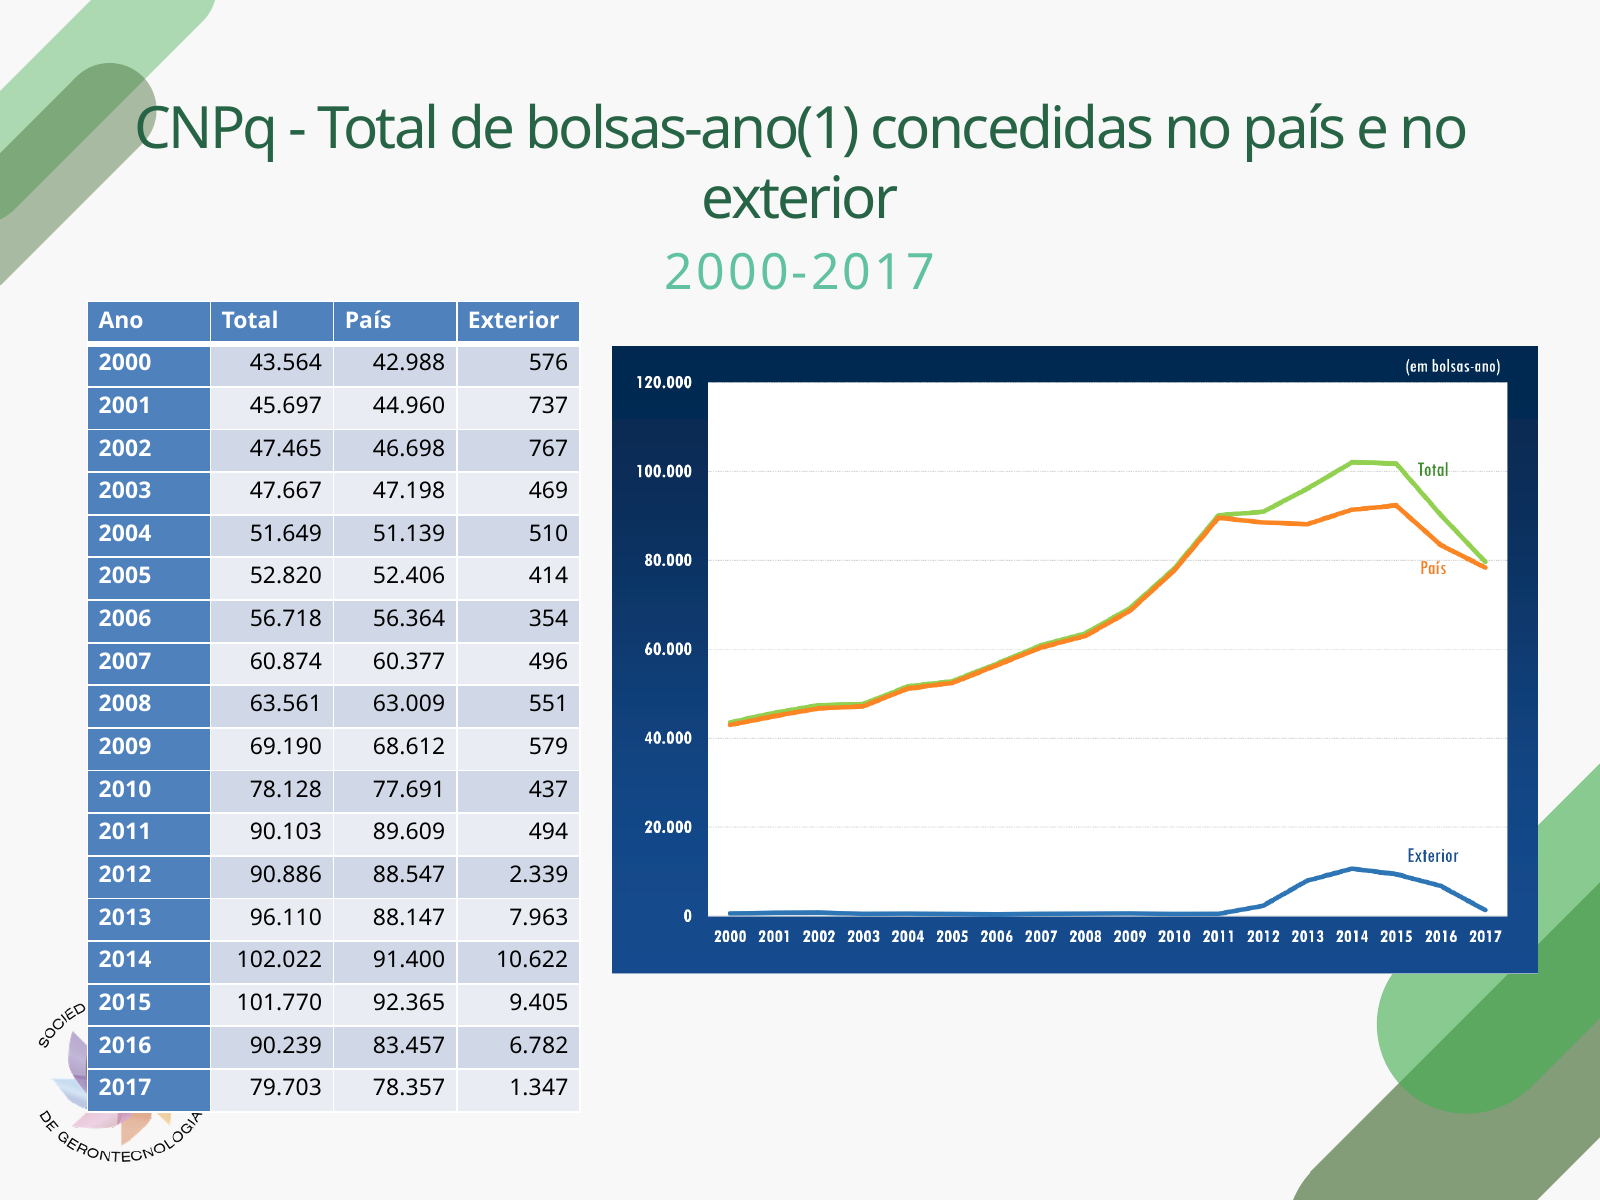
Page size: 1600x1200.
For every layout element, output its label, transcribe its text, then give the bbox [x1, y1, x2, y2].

table_cell 2011 [88, 814, 210, 855]
table_cell 43.564 [211, 347, 333, 386]
table_cell 77.691 [334, 771, 456, 812]
table_cell 78.128 [211, 771, 333, 812]
table_cell 767 [458, 430, 579, 471]
table_cell 88.147 [334, 899, 456, 940]
table_cell 102.022 [211, 942, 333, 983]
table_cell 52.820 [211, 558, 333, 599]
table_cell 83.457 [334, 1027, 456, 1068]
table_cell 89.609 [334, 814, 456, 855]
table_cell 90.103 [211, 814, 333, 855]
table_cell 2016 [88, 1027, 210, 1068]
title CNPq - Total de bolsas-ano(1) concedidas no país e no exterior [87, 87, 1513, 231]
table_cell 60.874 [211, 644, 333, 684]
table_cell 2013 [88, 899, 210, 940]
table_header Exterior [458, 302, 579, 341]
table_header Ano [88, 302, 210, 341]
table_cell 2006 [88, 601, 210, 642]
table_cell 737 [458, 388, 579, 429]
table_cell 494 [458, 814, 579, 855]
table_cell 6.782 [458, 1027, 579, 1068]
table_cell 414 [458, 558, 579, 599]
table_cell 437 [458, 771, 579, 812]
table_cell 47.465 [211, 430, 333, 471]
table_cell 1.347 [458, 1070, 579, 1111]
table_cell 88.547 [334, 857, 456, 898]
table_cell 2001 [88, 388, 210, 429]
table_cell 9.405 [458, 985, 579, 1025]
table_cell 2000 [88, 347, 210, 386]
table_cell 576 [458, 347, 579, 386]
table_cell 2017 [88, 1070, 210, 1111]
table_cell 52.406 [334, 558, 456, 599]
table_cell 2008 [88, 686, 210, 727]
table_cell 51.649 [211, 516, 333, 556]
table_cell 51.139 [334, 516, 456, 556]
table_cell 44.960 [334, 388, 456, 429]
table_cell 579 [458, 729, 579, 770]
table_cell 90.886 [211, 857, 333, 898]
table_cell 2009 [88, 729, 210, 770]
table_cell 63.009 [334, 686, 456, 727]
table_cell 79.703 [211, 1070, 333, 1111]
table_header Total [211, 302, 333, 341]
table_cell 56.718 [211, 601, 333, 642]
table_cell 69.190 [211, 729, 333, 770]
table_cell 7.963 [458, 899, 579, 940]
table_cell 2014 [88, 942, 210, 983]
table_cell 56.364 [334, 601, 456, 642]
picture [612, 346, 1538, 975]
table_cell 60.377 [334, 644, 456, 684]
table_cell 45.697 [211, 388, 333, 429]
table_cell 42.988 [334, 347, 456, 386]
picture [24, 984, 216, 1176]
table_cell 68.612 [334, 729, 456, 770]
table_cell 2003 [88, 473, 210, 514]
list 2000-2017 [87, 231, 1513, 302]
table_cell 46.698 [334, 430, 456, 471]
table_cell 2004 [88, 516, 210, 556]
table_cell 2015 [88, 985, 210, 1025]
table_cell 2012 [88, 857, 210, 898]
table_cell 63.561 [211, 686, 333, 727]
table_cell 469 [458, 473, 579, 514]
table_cell 96.110 [211, 899, 333, 940]
table_cell 510 [458, 516, 579, 556]
table_cell 101.770 [211, 985, 333, 1025]
table_cell 91.400 [334, 942, 456, 983]
table_cell 47.667 [211, 473, 333, 514]
table_cell 2010 [88, 771, 210, 812]
table_cell 2005 [88, 558, 210, 599]
table_cell 92.365 [334, 985, 456, 1025]
table_cell 2002 [88, 430, 210, 471]
table_cell 78.357 [334, 1070, 456, 1111]
table_cell 2007 [88, 644, 210, 684]
table_cell 2.339 [458, 857, 579, 898]
table_cell 551 [458, 686, 579, 727]
table_cell 354 [458, 601, 579, 642]
table_cell 10.622 [458, 942, 579, 983]
table_cell 90.239 [211, 1027, 333, 1068]
table_header País [334, 302, 456, 341]
table_cell 496 [458, 644, 579, 684]
table_cell 47.198 [334, 473, 456, 514]
